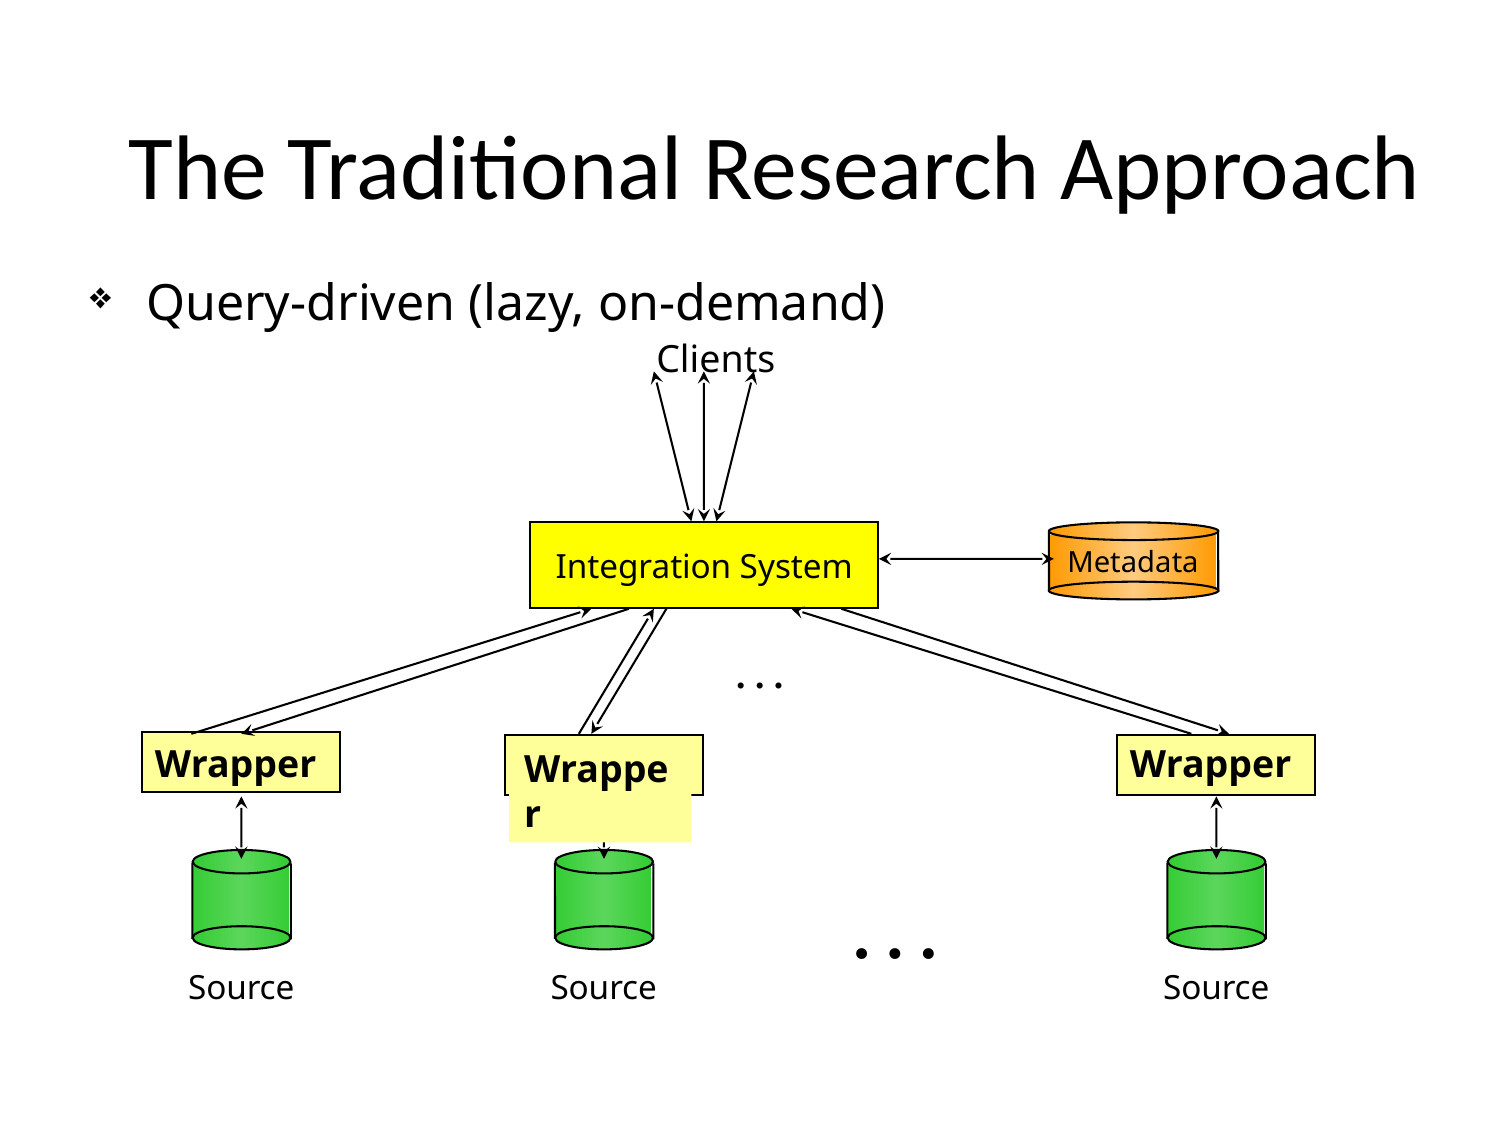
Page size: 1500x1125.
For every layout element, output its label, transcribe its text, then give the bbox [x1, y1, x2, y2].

text_box [243, 724, 252, 732]
text_box Integration System [540, 537, 869, 593]
text_box [577, 606, 592, 619]
text_box Source [1148, 958, 1285, 1014]
text_box [697, 508, 711, 522]
text_box [791, 606, 806, 619]
text_box Wrapper [139, 732, 332, 793]
text_box [529, 522, 878, 608]
text_box [878, 552, 892, 566]
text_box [1166, 849, 1267, 950]
text_box [1210, 796, 1223, 809]
text_box Wrapper [509, 737, 692, 843]
text_box [1218, 724, 1228, 732]
text_box Wrapper [1114, 732, 1307, 793]
text_box [1117, 734, 1316, 796]
text_box Clients [641, 375, 791, 388]
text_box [554, 849, 654, 950]
text_box [591, 720, 604, 734]
text_box . . . [838, 883, 953, 979]
text_box [235, 796, 248, 809]
text_box [332, 732, 341, 793]
text_box . . . [720, 643, 799, 704]
text_box [713, 507, 726, 522]
text_box [642, 608, 654, 623]
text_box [1047, 522, 1219, 600]
text_box Query-driven (lazy, on-demand) [74, 262, 1350, 375]
text_box [504, 734, 703, 796]
text_box Source [173, 958, 310, 1014]
text_box [682, 507, 695, 522]
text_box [191, 849, 292, 950]
text_box Source [535, 958, 673, 1014]
title The Traditional Research Approach [99, 87, 1450, 238]
